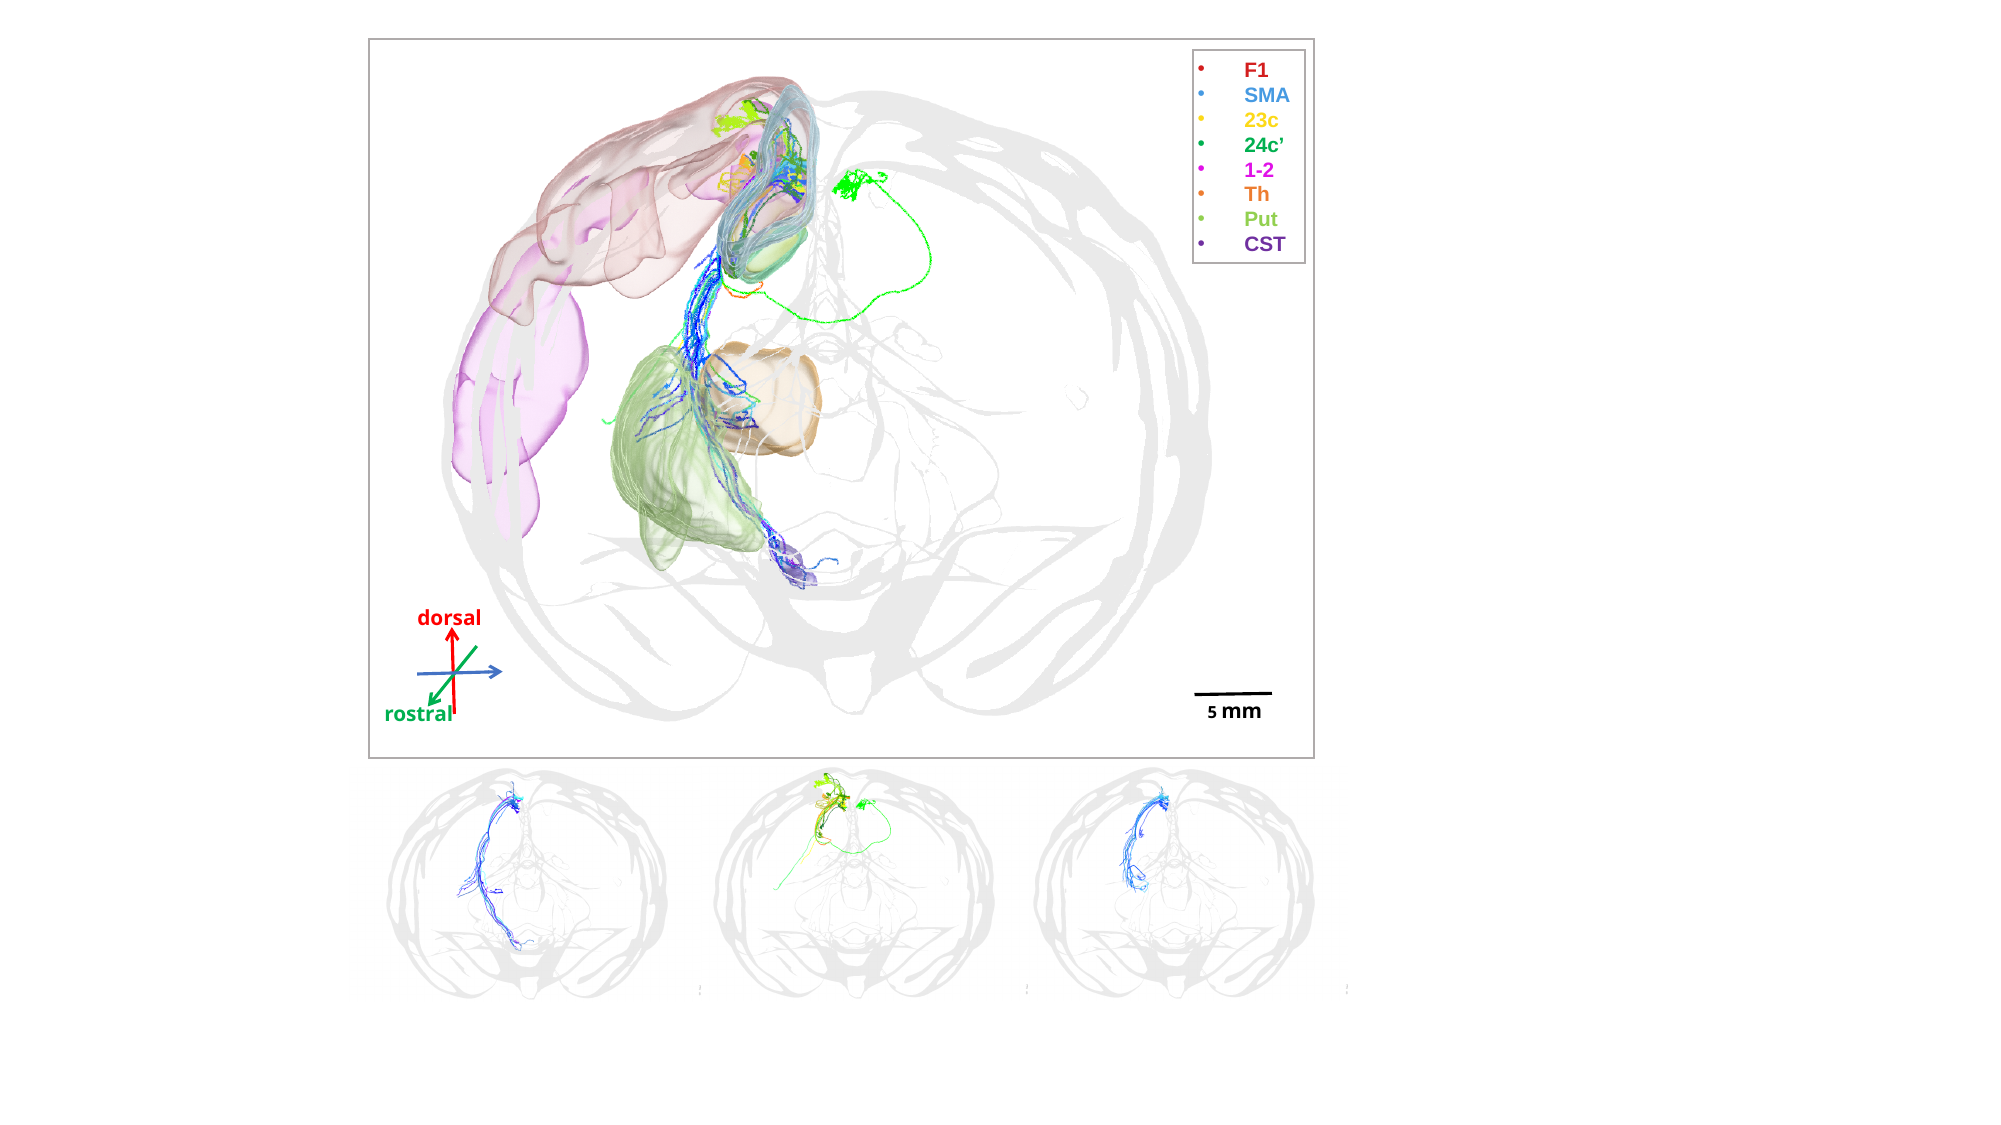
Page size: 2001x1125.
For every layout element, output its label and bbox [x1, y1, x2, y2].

text_box [349, 39, 1348, 1002]
